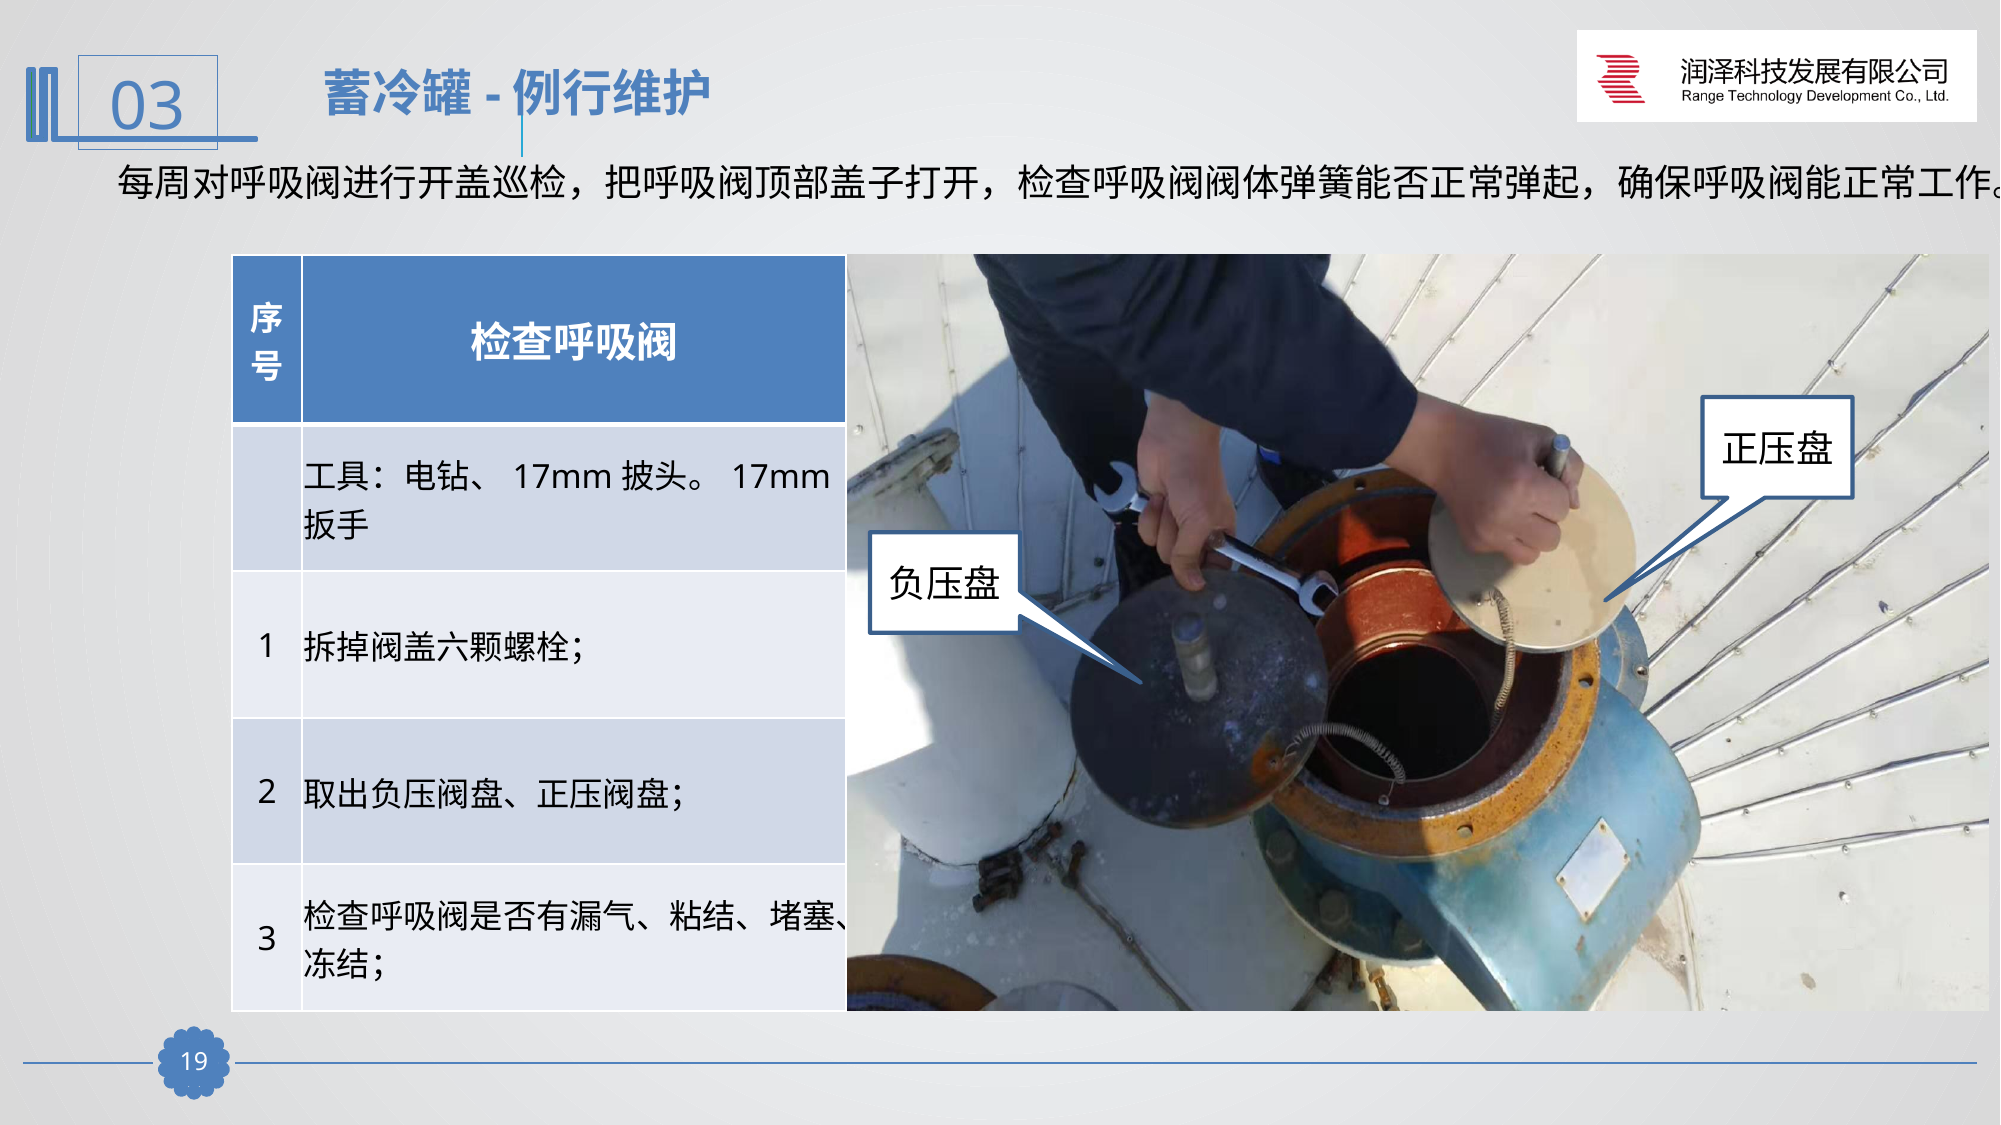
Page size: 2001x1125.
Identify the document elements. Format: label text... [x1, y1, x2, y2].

table_cell 取出负压阀盘、正压阀盘； [303, 719, 845, 863]
text_box 蓄冷罐-例行维护 [308, 54, 1225, 130]
table_cell 工具：电钻、17mm披头。17mm扳手 [303, 427, 845, 570]
table_cell 1 [233, 572, 301, 717]
table_cell 拆掉阀盖六颗螺栓； [303, 572, 845, 717]
table_cell 2 [233, 719, 301, 863]
text_box 每周对呼吸阀进行开盖巡检，把呼吸阀顶部盖子打开，检查呼吸阀阀体弹簧能否正常弹起，确保呼吸阀能正常工作。 [102, 151, 2000, 212]
table_cell [233, 427, 301, 570]
table_cell 3 [233, 865, 301, 1010]
table_cell 检查呼吸阀是否有漏气、粘结、堵塞、冻结； [303, 865, 845, 1010]
slide_number 18 [169, 1039, 218, 1086]
picture [1577, 30, 1977, 122]
table_header 检查呼吸阀 [303, 256, 845, 422]
table_header 序号 [233, 256, 301, 422]
picture [845, 254, 1990, 1012]
